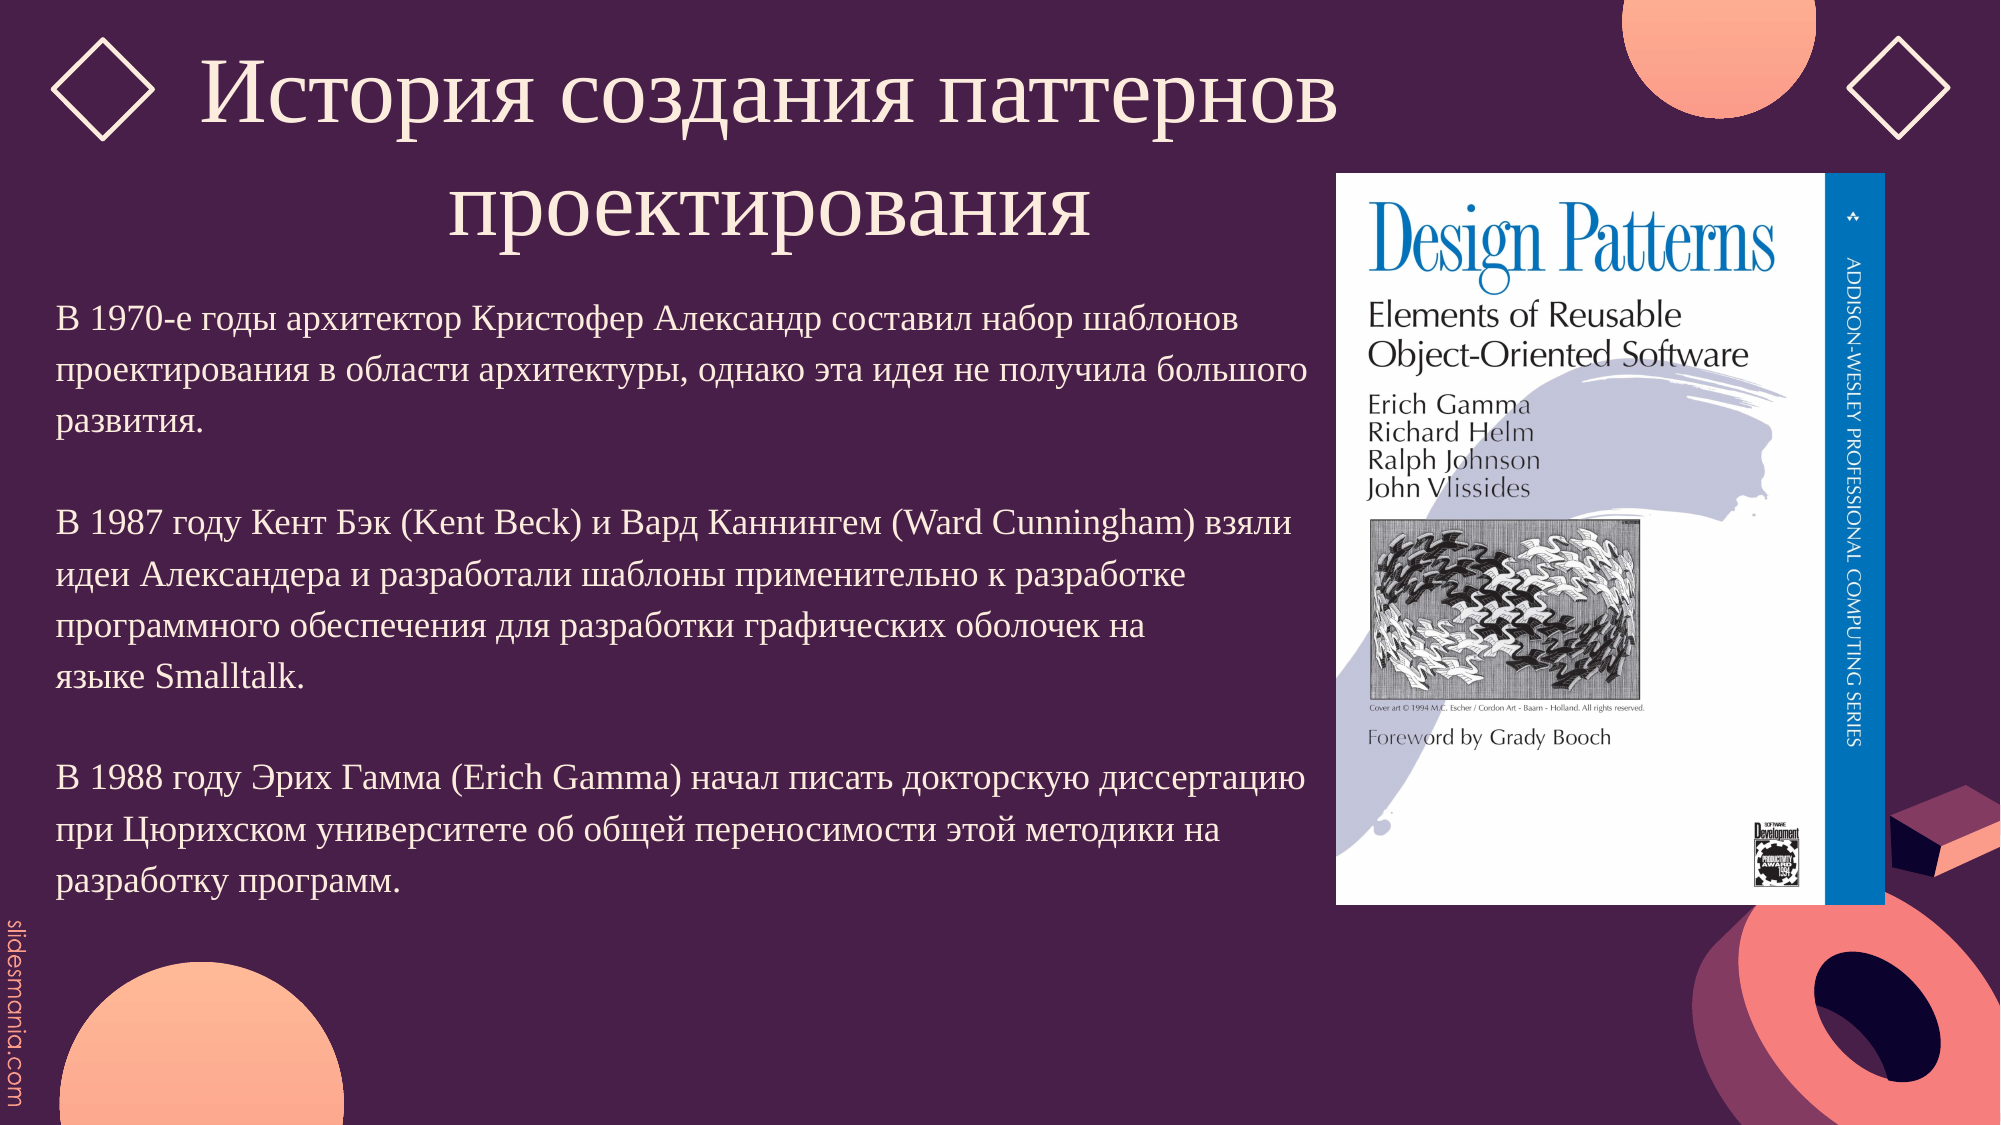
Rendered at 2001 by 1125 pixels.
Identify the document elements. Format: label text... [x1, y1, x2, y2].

picture [1336, 173, 1885, 905]
text_box История создания паттернов проектирования [0, 9, 1588, 296]
text_box В 1970-е годы архитектор Кристофер Александр составил набор шаблонов проектирования в области архитектуры, однако эта идея не получила большого развития. В 1987 году Кент Бэк (Kent Beck) и Вард Каннингем (Ward Cunningham) взяли идеи Александера и разработали шаблоны применительно к разработке программного обеспечения для разработки графических оболочек на языке Smalltalk. В 1988 году Эрих Гамма (Erich Gamma) начал писать докторскую диссертацию при Цюрихском университете об общей переносимости этой методики на разработку программ. [22, 267, 1337, 927]
